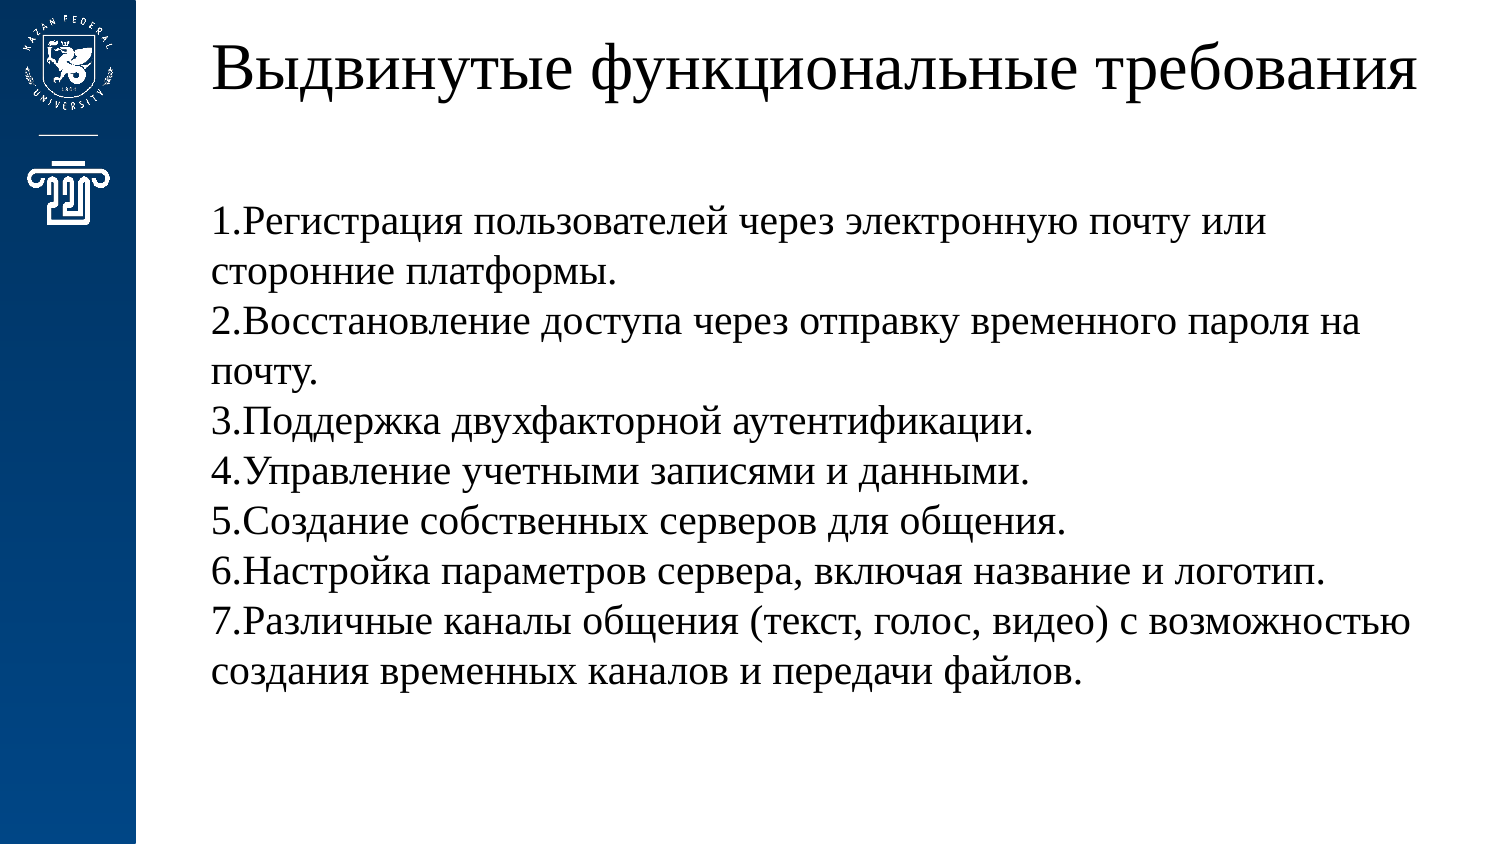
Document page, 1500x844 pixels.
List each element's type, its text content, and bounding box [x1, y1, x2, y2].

picture [22, 15, 113, 226]
text_box Регистрация пользователей через электронную почту или сторонние платформы. Восстановление доступа через отправку временного пароля на почту. Поддержка двухфакторной аутентификации. Управление учетными записями и данными. Создание собственных серверов для общения. Настройка параметров сервера, включая название и логотип. Различные каналы общения (текст, голос, видео) с возможностью создания временных каналов и передачи файлов. [196, 185, 1456, 701]
text_box Выдвинутые функциональные требования [196, 15, 1473, 111]
text_box [0, 0, 138, 844]
